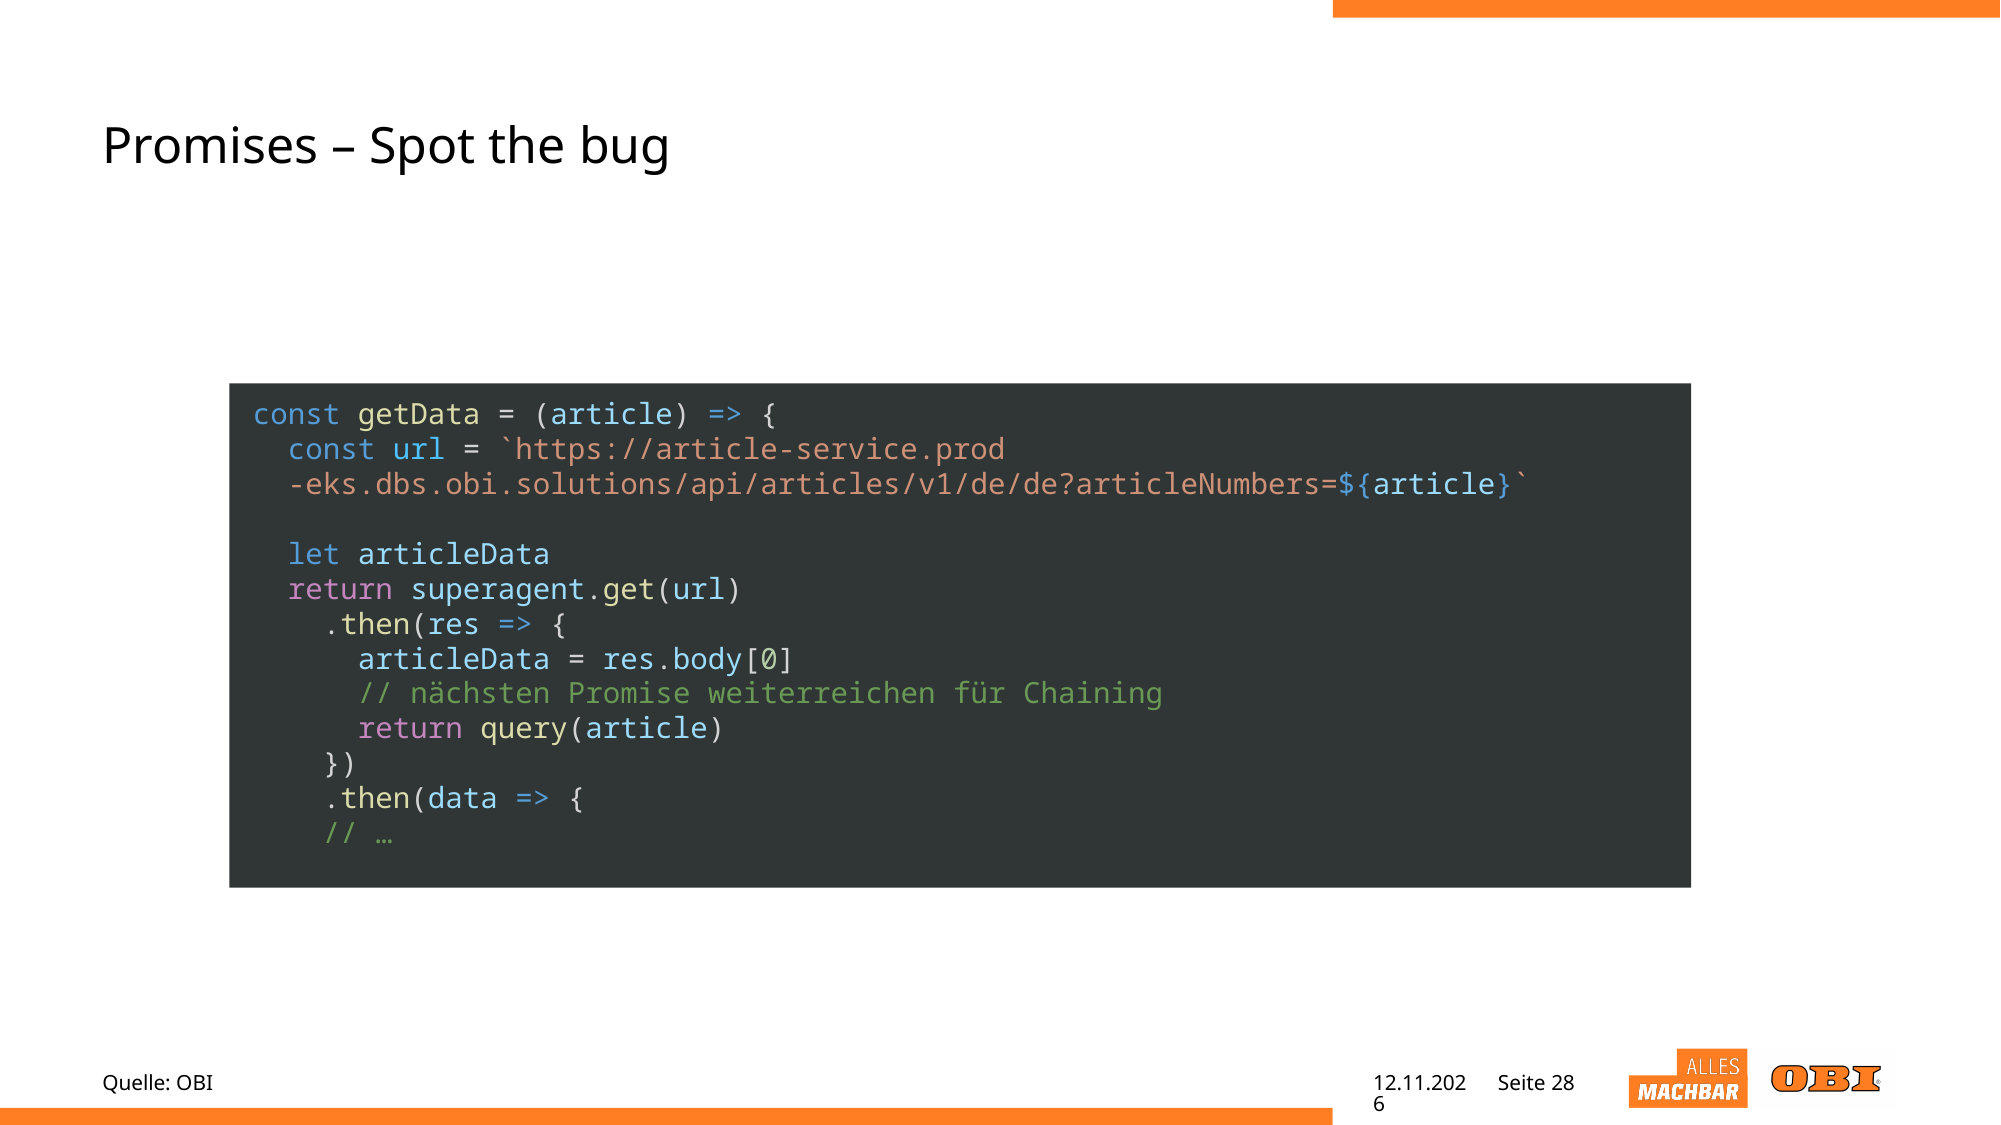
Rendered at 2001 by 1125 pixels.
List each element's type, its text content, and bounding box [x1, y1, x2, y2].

text_box const getData = (article) => { const url = `https://article-service.prod -eks.dbs.obi.solutions/api/articles/v1/de/de?articleNumbers=${article}` let articleData return superagent.get(url) .then(res => { articleData = res.body[0] // nächsten Promise weiterreichen für Chaining return query(article) }) .then(data => { // … [228, 382, 1692, 889]
footer Quelle: OBI [102, 1071, 1271, 1097]
slide_number Seite 28 [1497, 1071, 1588, 1097]
title Promises – Spot the bug [102, 112, 1880, 174]
picture [1638, 1058, 1739, 1100]
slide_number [1373, 1071, 1475, 1097]
picture [1754, 1048, 1898, 1107]
